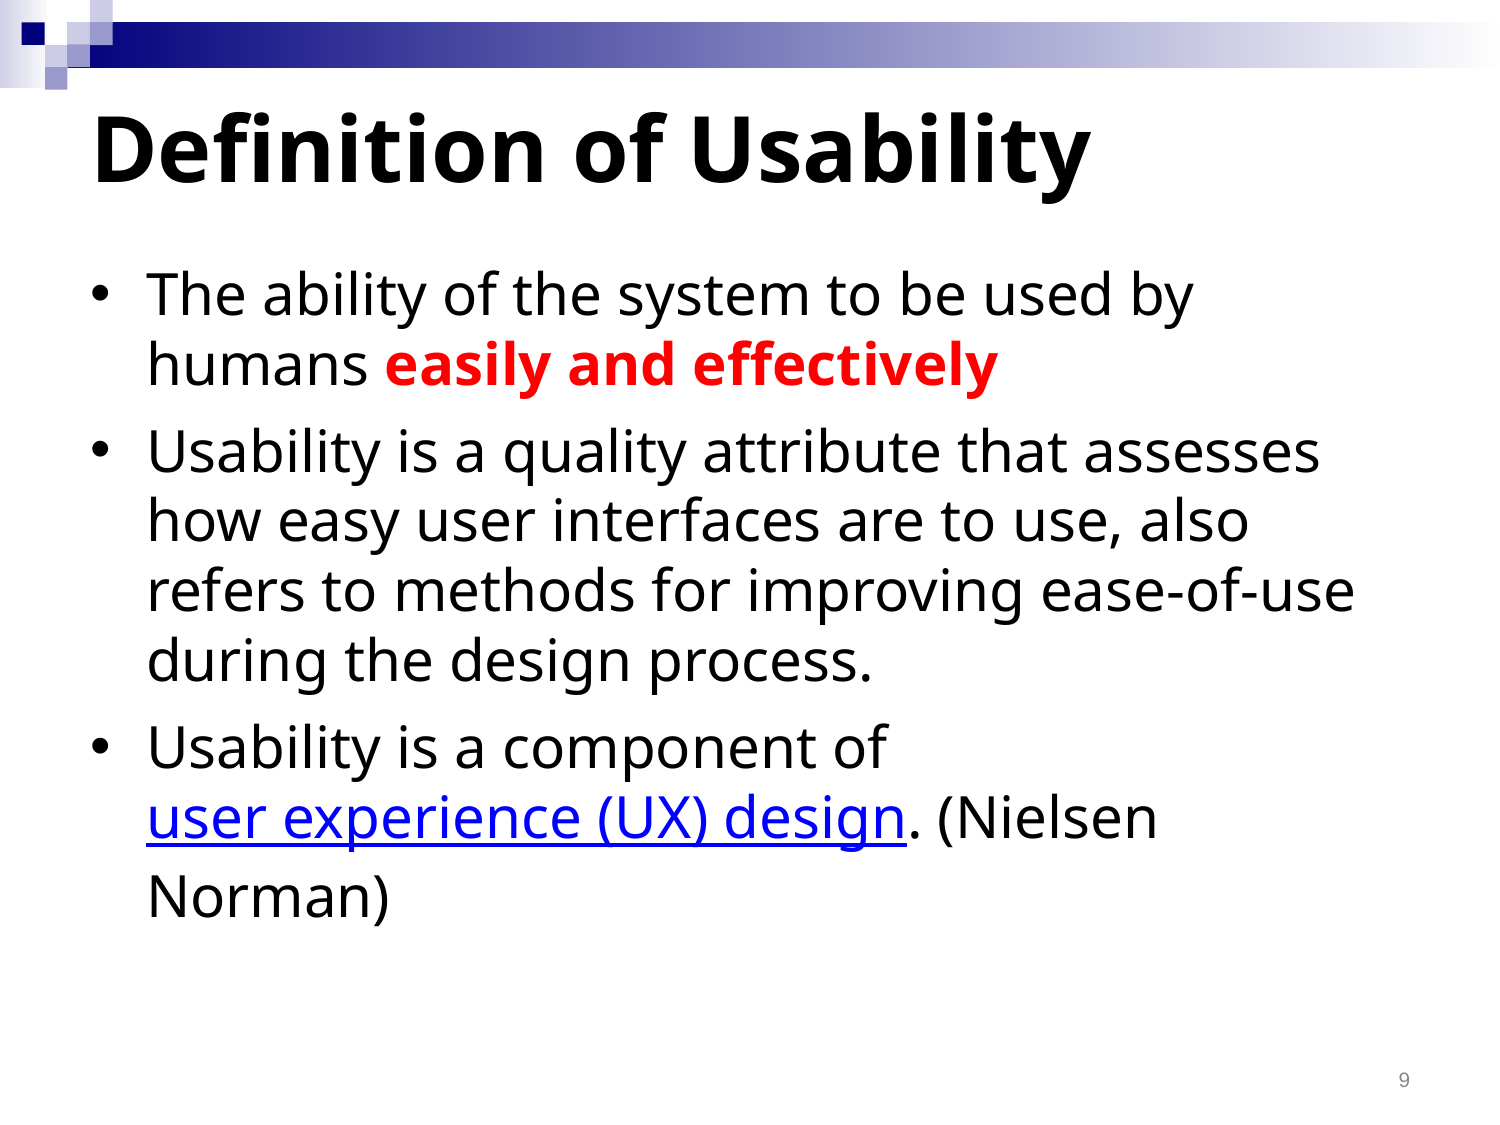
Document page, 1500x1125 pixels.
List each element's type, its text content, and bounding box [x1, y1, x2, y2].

title Definition of Usability [75, 67, 1425, 225]
list The ability of the system to be used by humans easily and effectively Usability is a quality attribute that assesses how easy user interfaces are to use, also refers to methods for improving ease-of-use during the design process. Usability is a component of user experience (UX) design. (Nielsen Norman) [75, 249, 1425, 1025]
slide_number 9 [1074, 1053, 1425, 1106]
